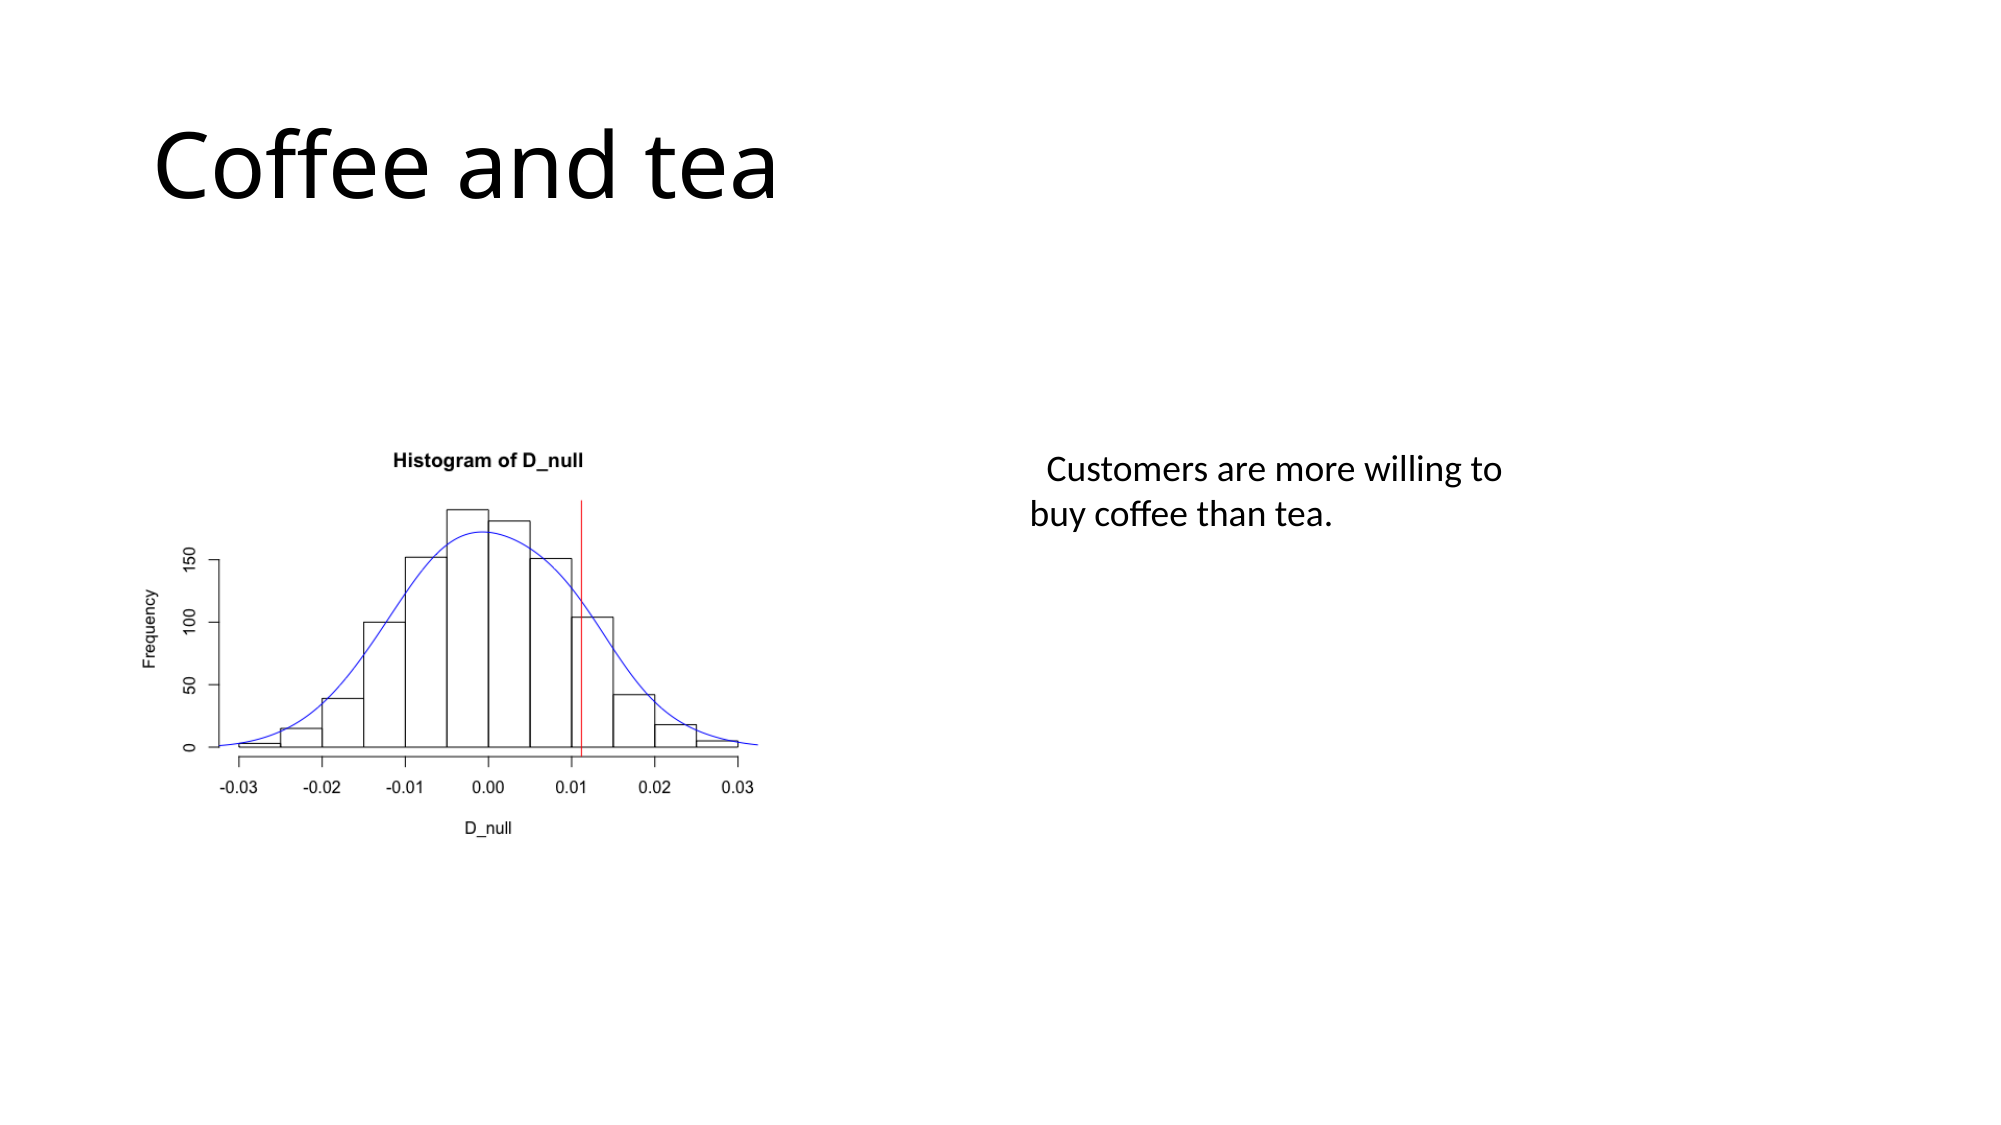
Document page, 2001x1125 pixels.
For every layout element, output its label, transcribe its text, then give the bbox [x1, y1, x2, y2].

title Coffee and tea [137, 59, 1863, 278]
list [137, 418, 800, 859]
text_box Customers are more willing to buy coffee than tea. [1014, 436, 1539, 542]
